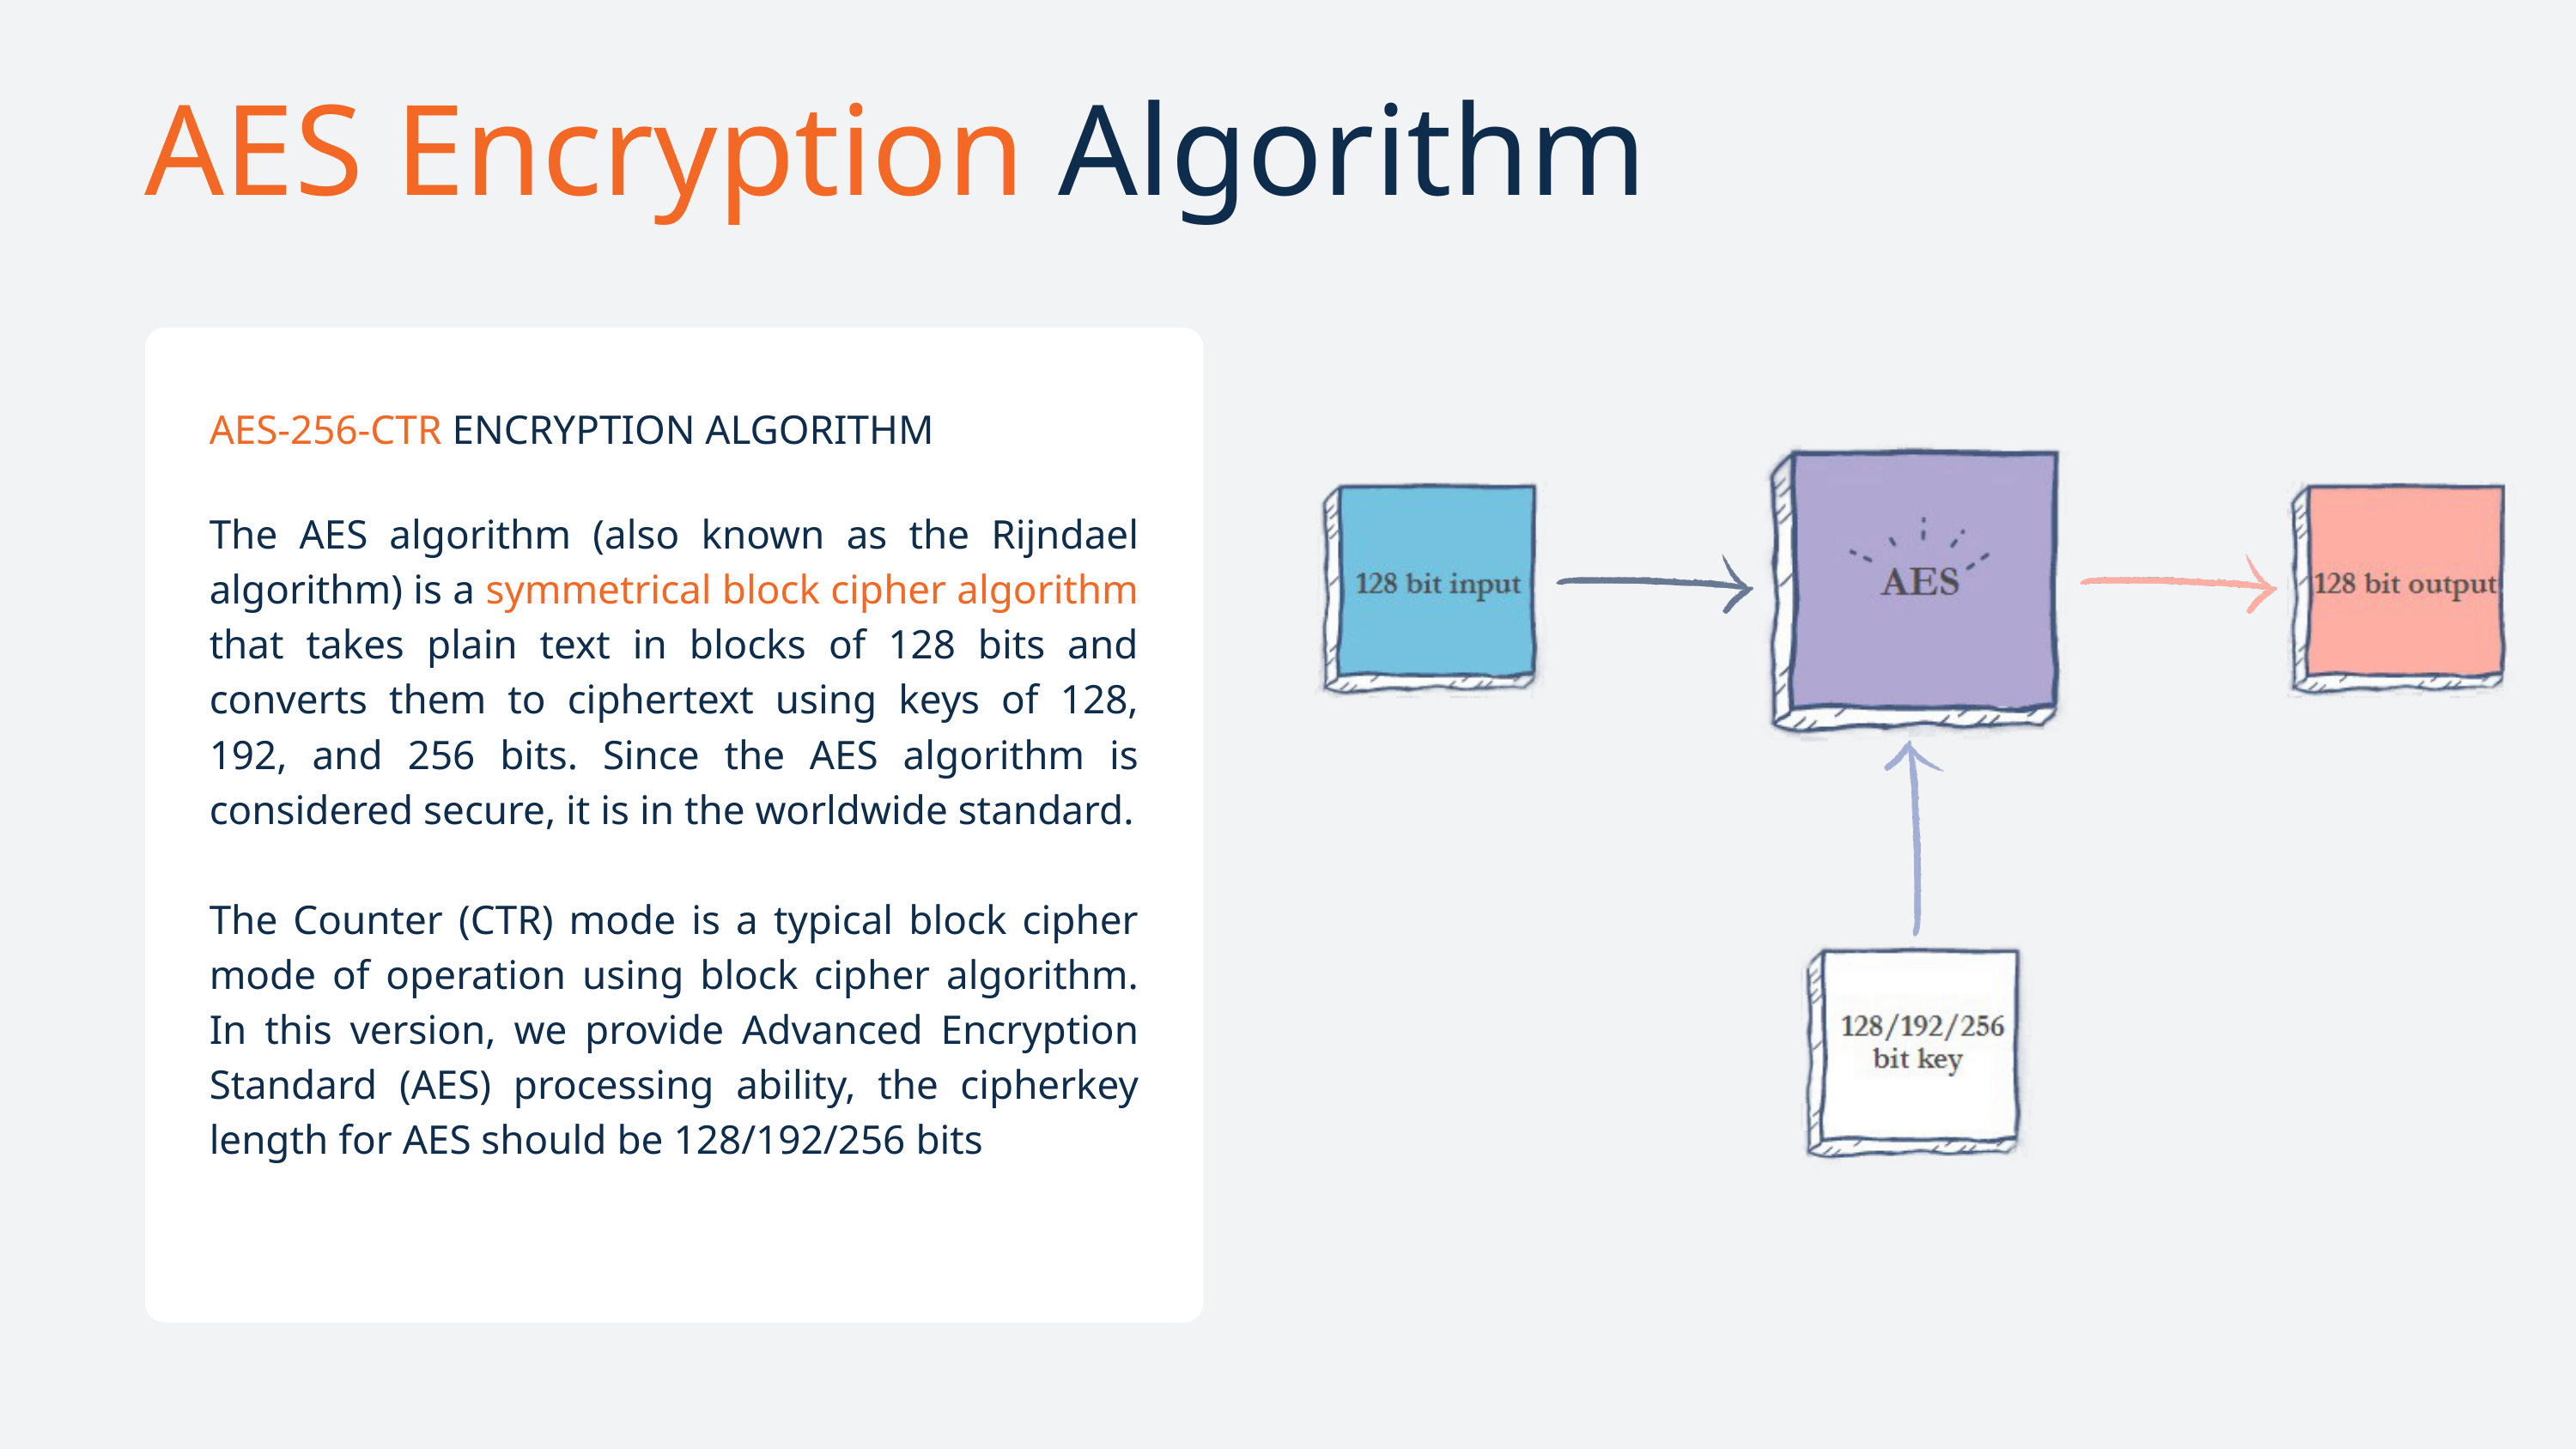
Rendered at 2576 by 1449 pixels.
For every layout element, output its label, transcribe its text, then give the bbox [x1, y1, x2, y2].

text_box AES Encryption Algorithm [144, 70, 1763, 221]
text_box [144, 327, 1204, 1324]
picture [1287, 401, 2541, 1203]
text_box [209, 401, 1139, 1155]
